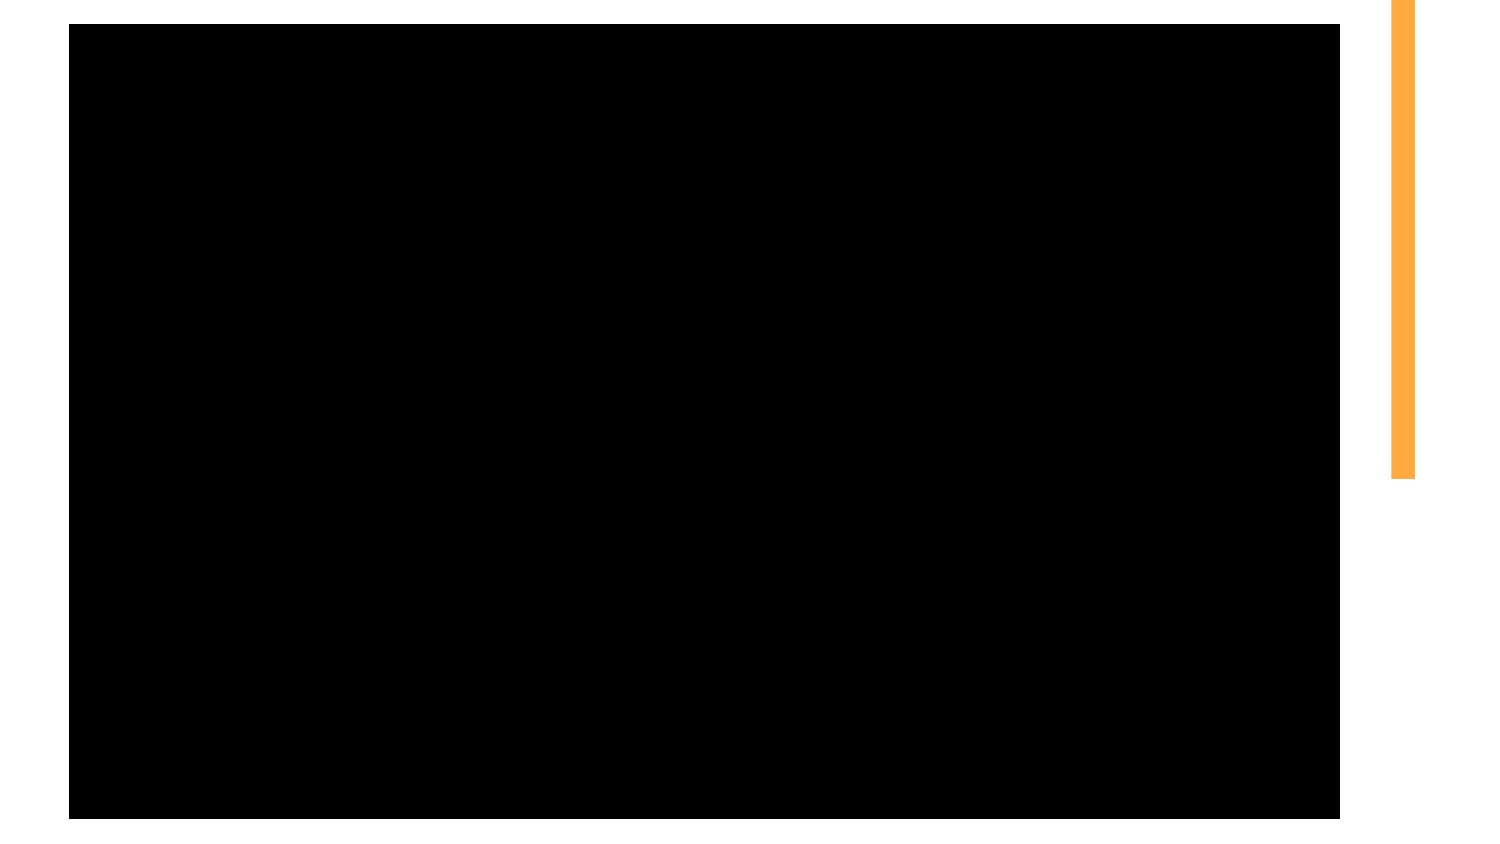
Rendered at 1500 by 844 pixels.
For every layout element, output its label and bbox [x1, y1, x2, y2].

picture [69, 24, 1340, 819]
